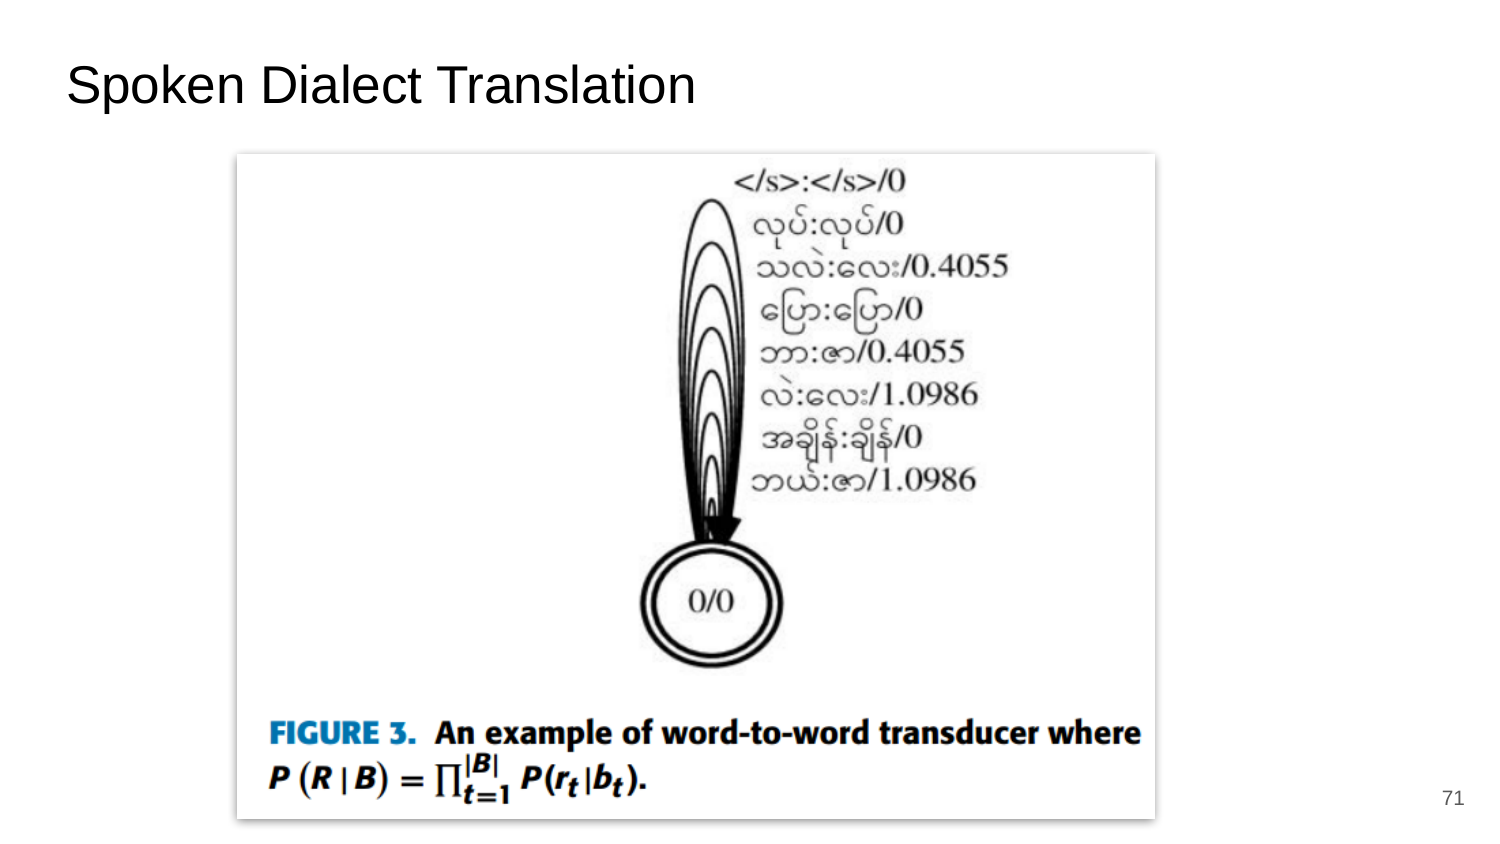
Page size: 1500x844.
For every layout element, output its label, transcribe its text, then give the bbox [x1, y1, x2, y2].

slide_number ‹#› [1389, 764, 1480, 830]
title Spoken Dialect Translation [51, 35, 1449, 130]
picture [237, 154, 1156, 819]
